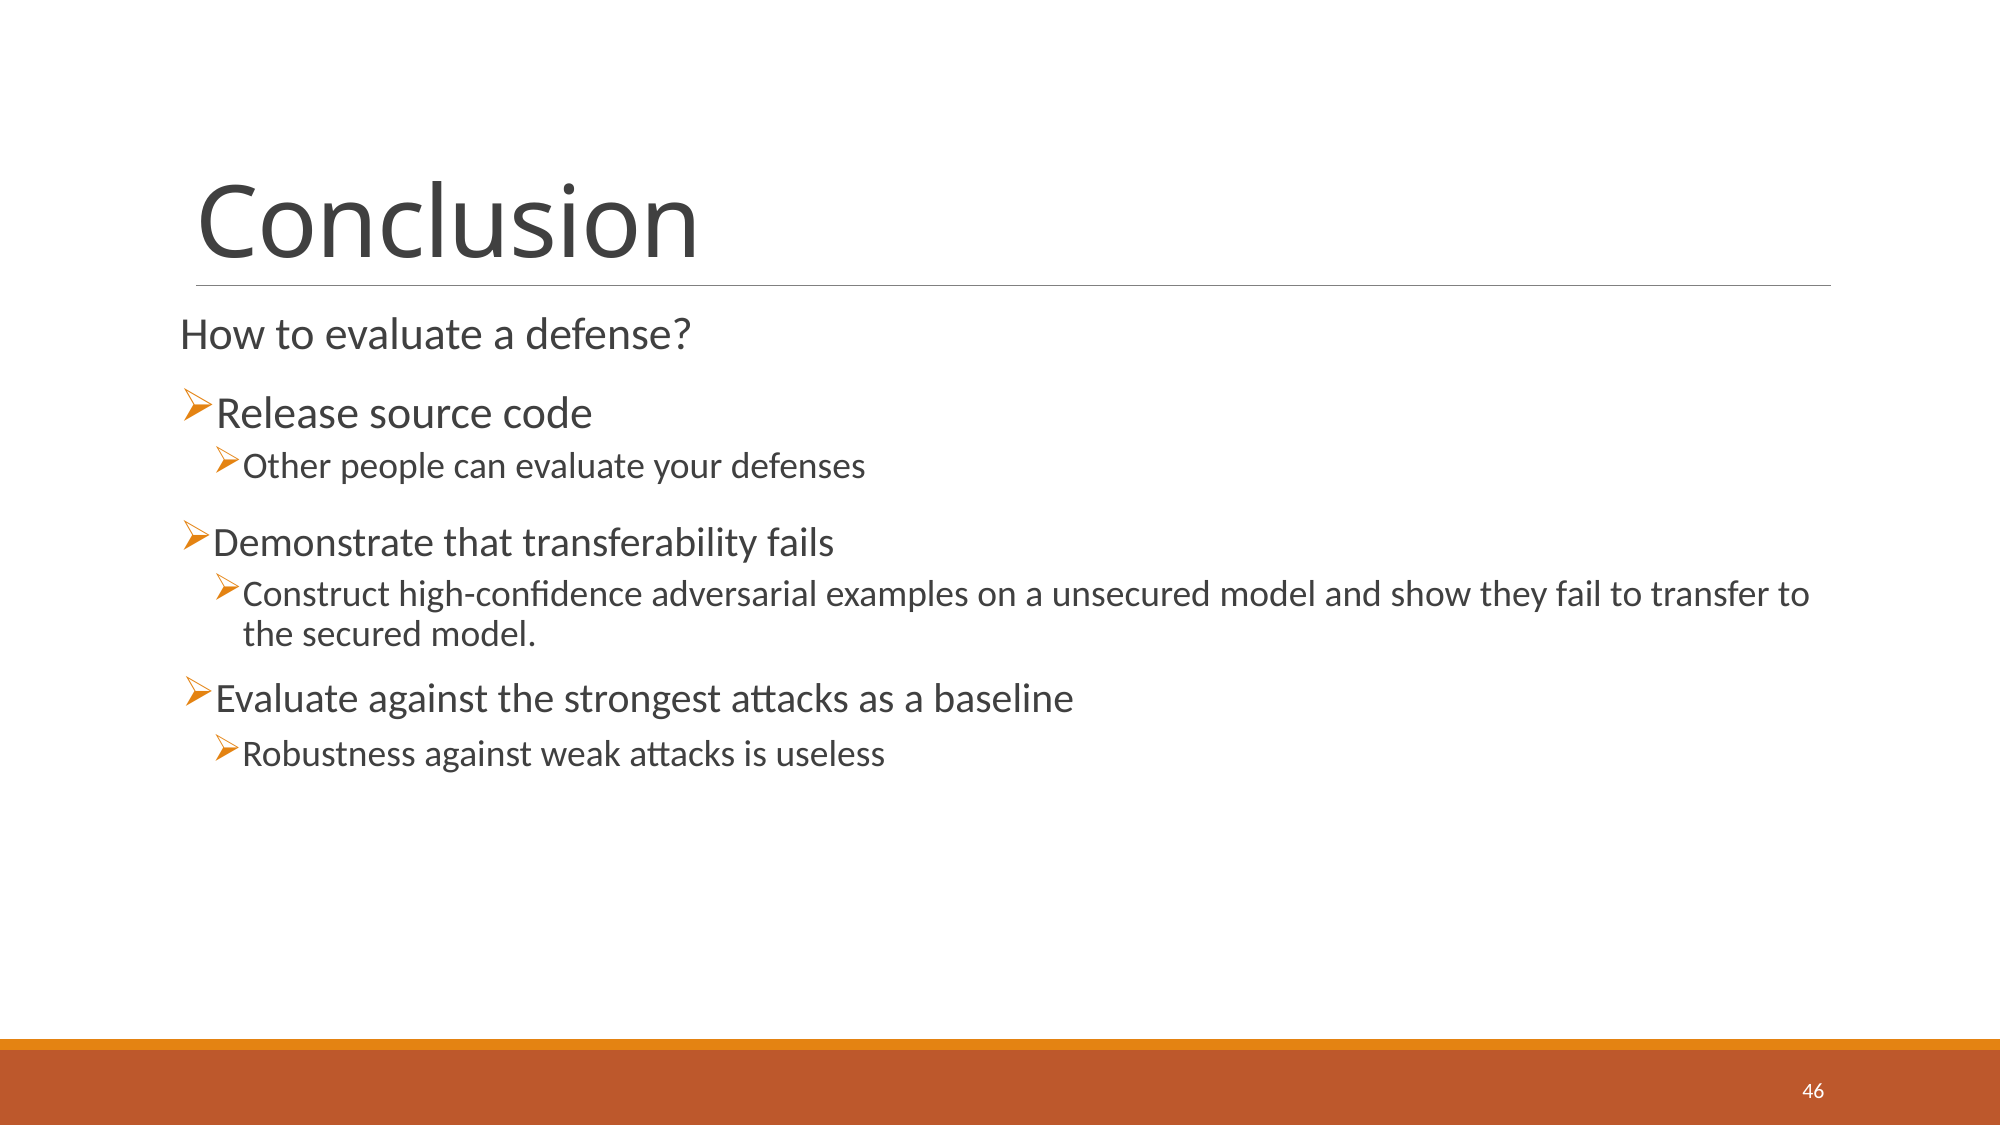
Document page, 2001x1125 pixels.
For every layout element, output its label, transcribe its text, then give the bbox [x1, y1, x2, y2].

text_box Evaluate against the strongest attacks as a baseline Robustness against weak attacks is useless [149, 669, 1800, 870]
slide_number 46 [1624, 1059, 1840, 1120]
list How to evaluate a defense? Release source code Other people can evaluate your defenses Demonstrate that transferability fails Construct high-confidence adversarial examples on a unsecured model and show they fail to transfer to the secured model. [180, 302, 1830, 963]
title Conclusion [180, 47, 1830, 285]
